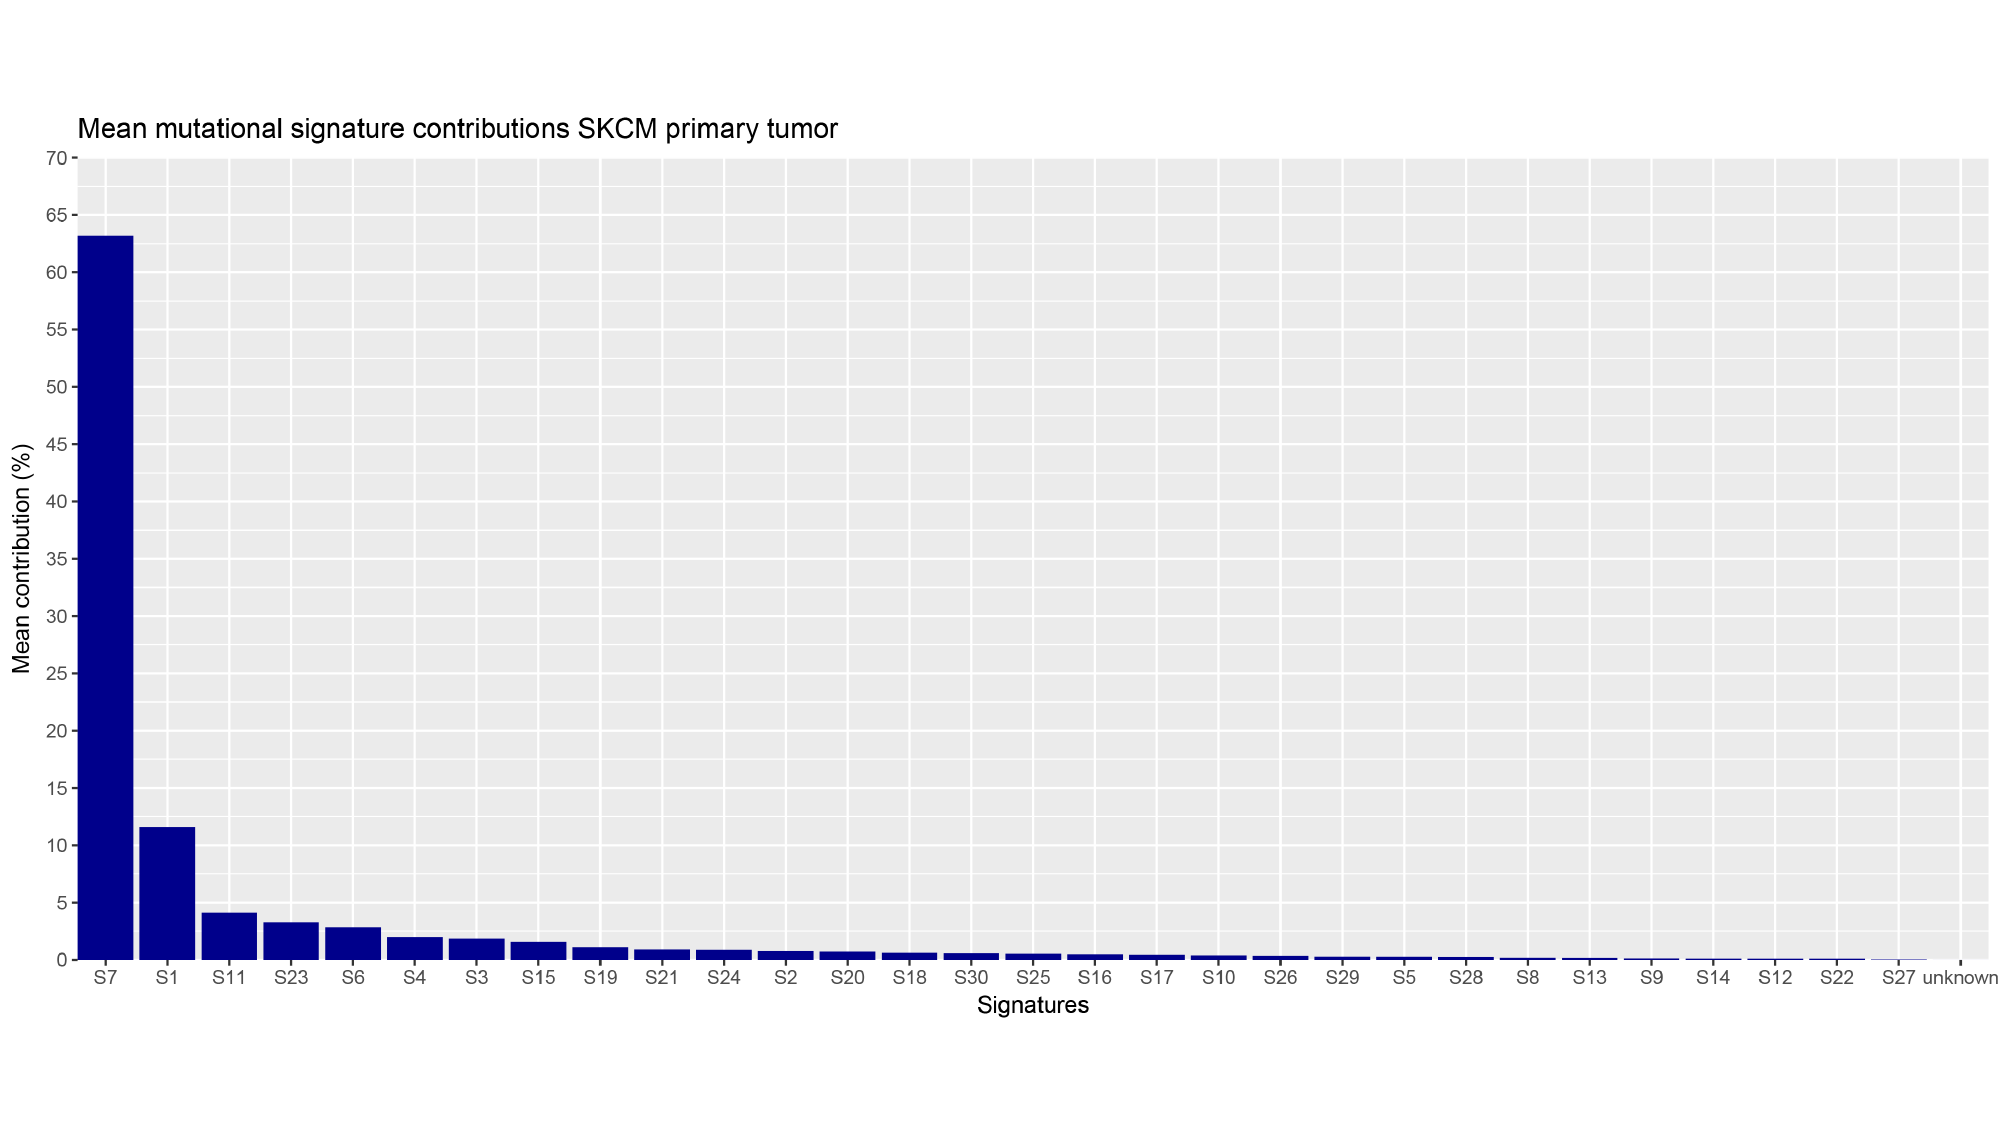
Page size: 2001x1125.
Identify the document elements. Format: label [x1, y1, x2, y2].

picture [0, 106, 2000, 1030]
